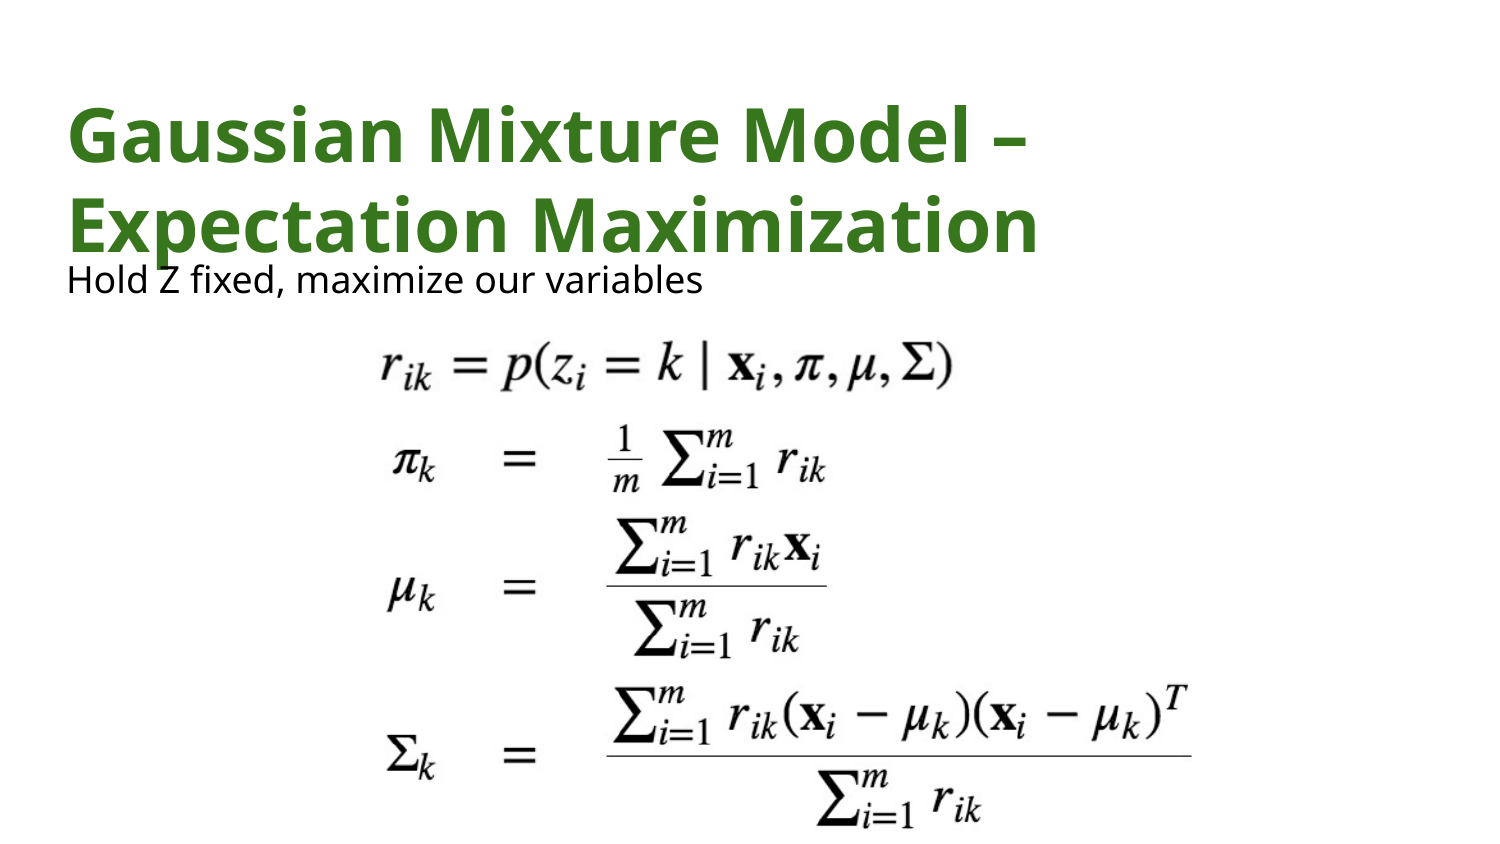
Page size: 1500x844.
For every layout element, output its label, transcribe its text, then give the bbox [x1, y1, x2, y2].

title Gaussian Mixture Model – Expectation Maximization [51, 72, 1449, 167]
list Hold Z fixed, maximize our variables [51, 189, 1449, 750]
picture [371, 329, 1217, 844]
